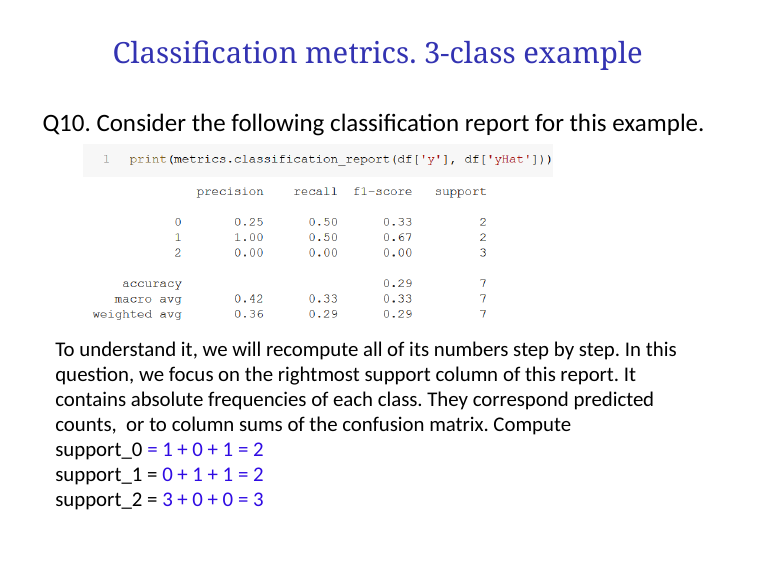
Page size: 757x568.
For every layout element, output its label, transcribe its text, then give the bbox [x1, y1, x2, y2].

picture [83, 143, 553, 329]
text_box To understand it, we will recompute all of its numbers step by step. In this question, we focus on the rightmost support column of this report. It contains absolute frequencies of each class. They correspond predicted counts, or to column sums of the confusion matrix. Compute support_0 = 1 + 0 + 1 = 2 support_1 = 0 + 1 + 1 = 2 support_2 = 3 + 0 + 0 = 3 [40, 327, 702, 518]
text_box Q10. Consider the following classification report for this example. [27, 98, 734, 144]
title Classification metrics. 3-class example [0, 34, 757, 70]
